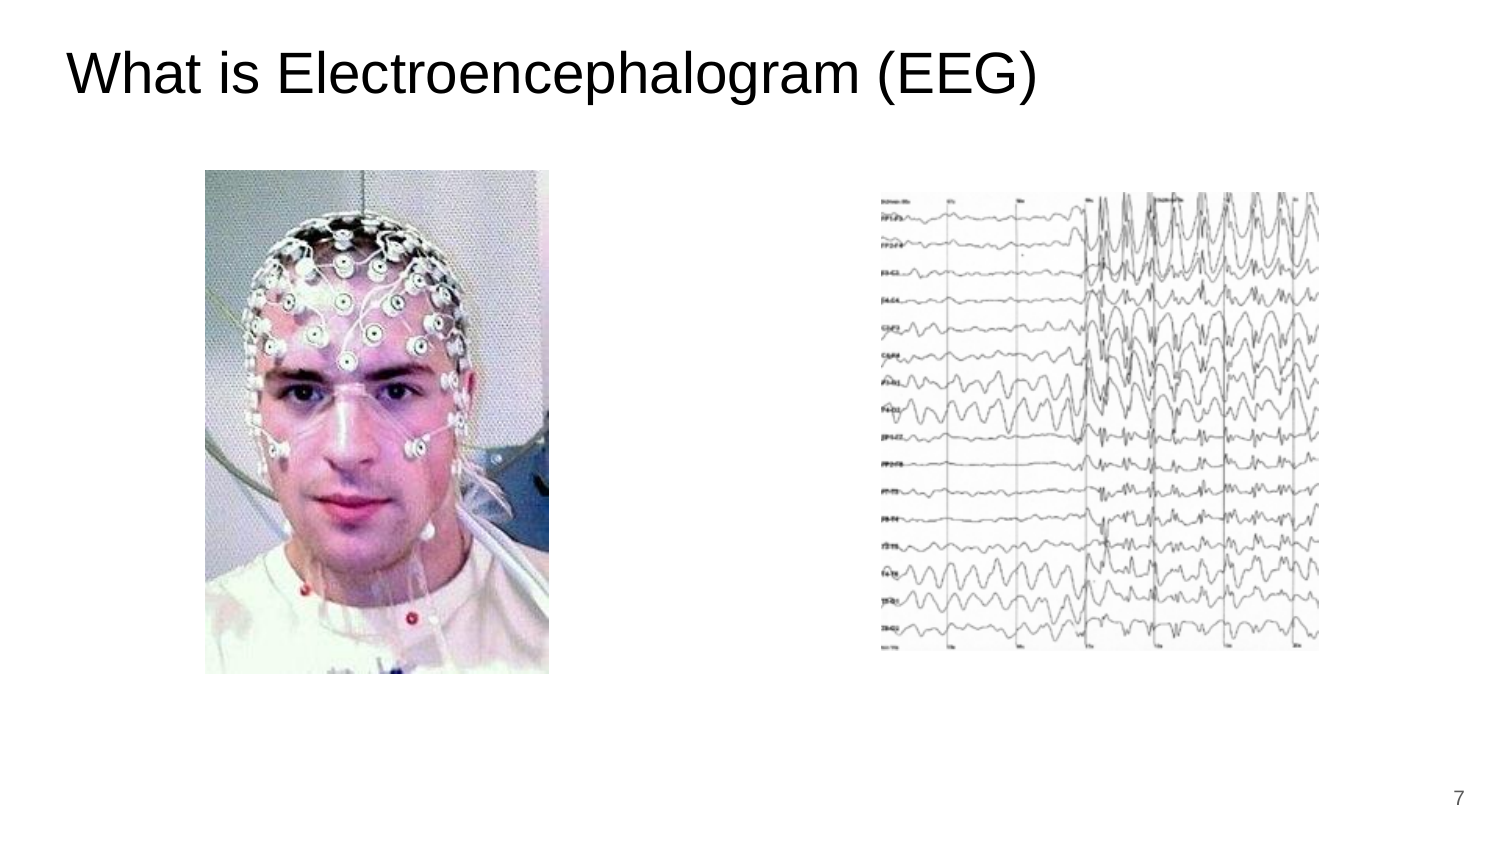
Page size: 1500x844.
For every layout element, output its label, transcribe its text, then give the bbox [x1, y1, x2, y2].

picture [204, 169, 550, 674]
text_box What is Electroencephalogram (EEG) [51, 20, 1449, 109]
picture [880, 192, 1319, 651]
slide_number ‹#› [1389, 764, 1480, 830]
